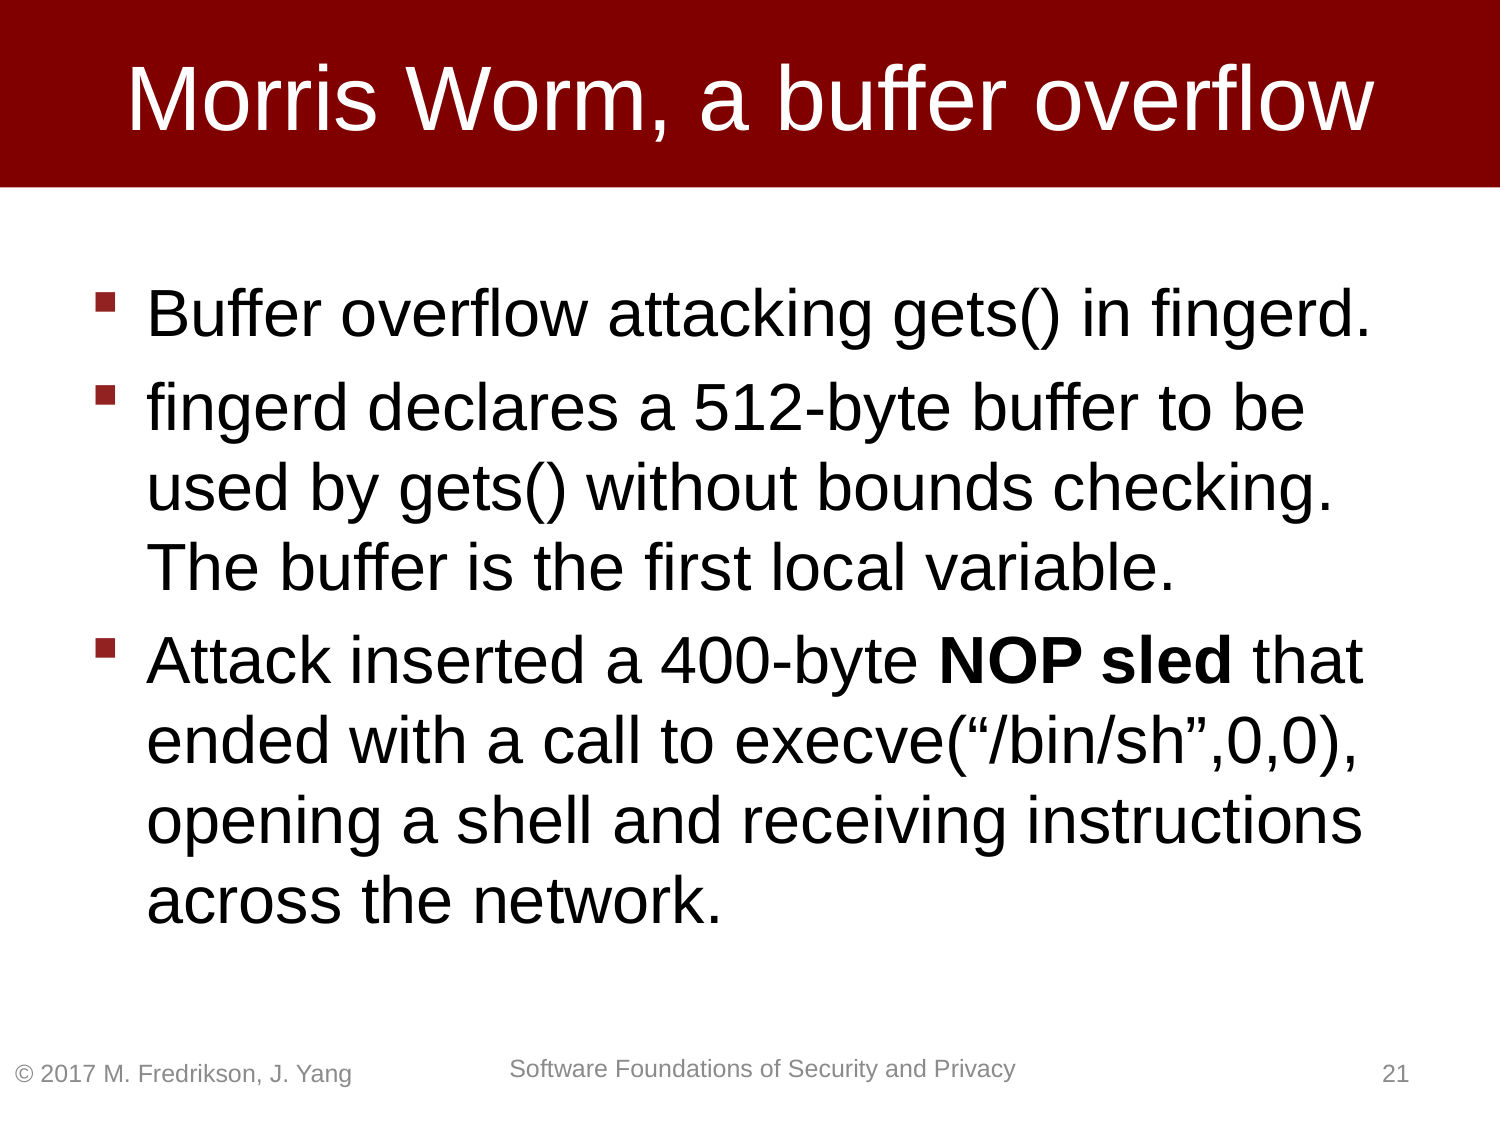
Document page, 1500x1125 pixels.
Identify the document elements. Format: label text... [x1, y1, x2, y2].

list Buffer overflow attacking gets() in fingerd. fingerd declares a 512-byte buffer to be used by gets() without bounds checking. The buffer is the first local variable. Attack inserted a 400-byte NOP sled that ended with a call to execve(“/bin/sh”,0,0), opening a shell and receiving instructions across the network. [75, 262, 1425, 1005]
footer © 2017 M. Fredrikson, J. Yang [0, 1042, 475, 1103]
slide_number 20 [1074, 1042, 1425, 1103]
title Morris Worm, a buffer overflow [0, 0, 1500, 188]
